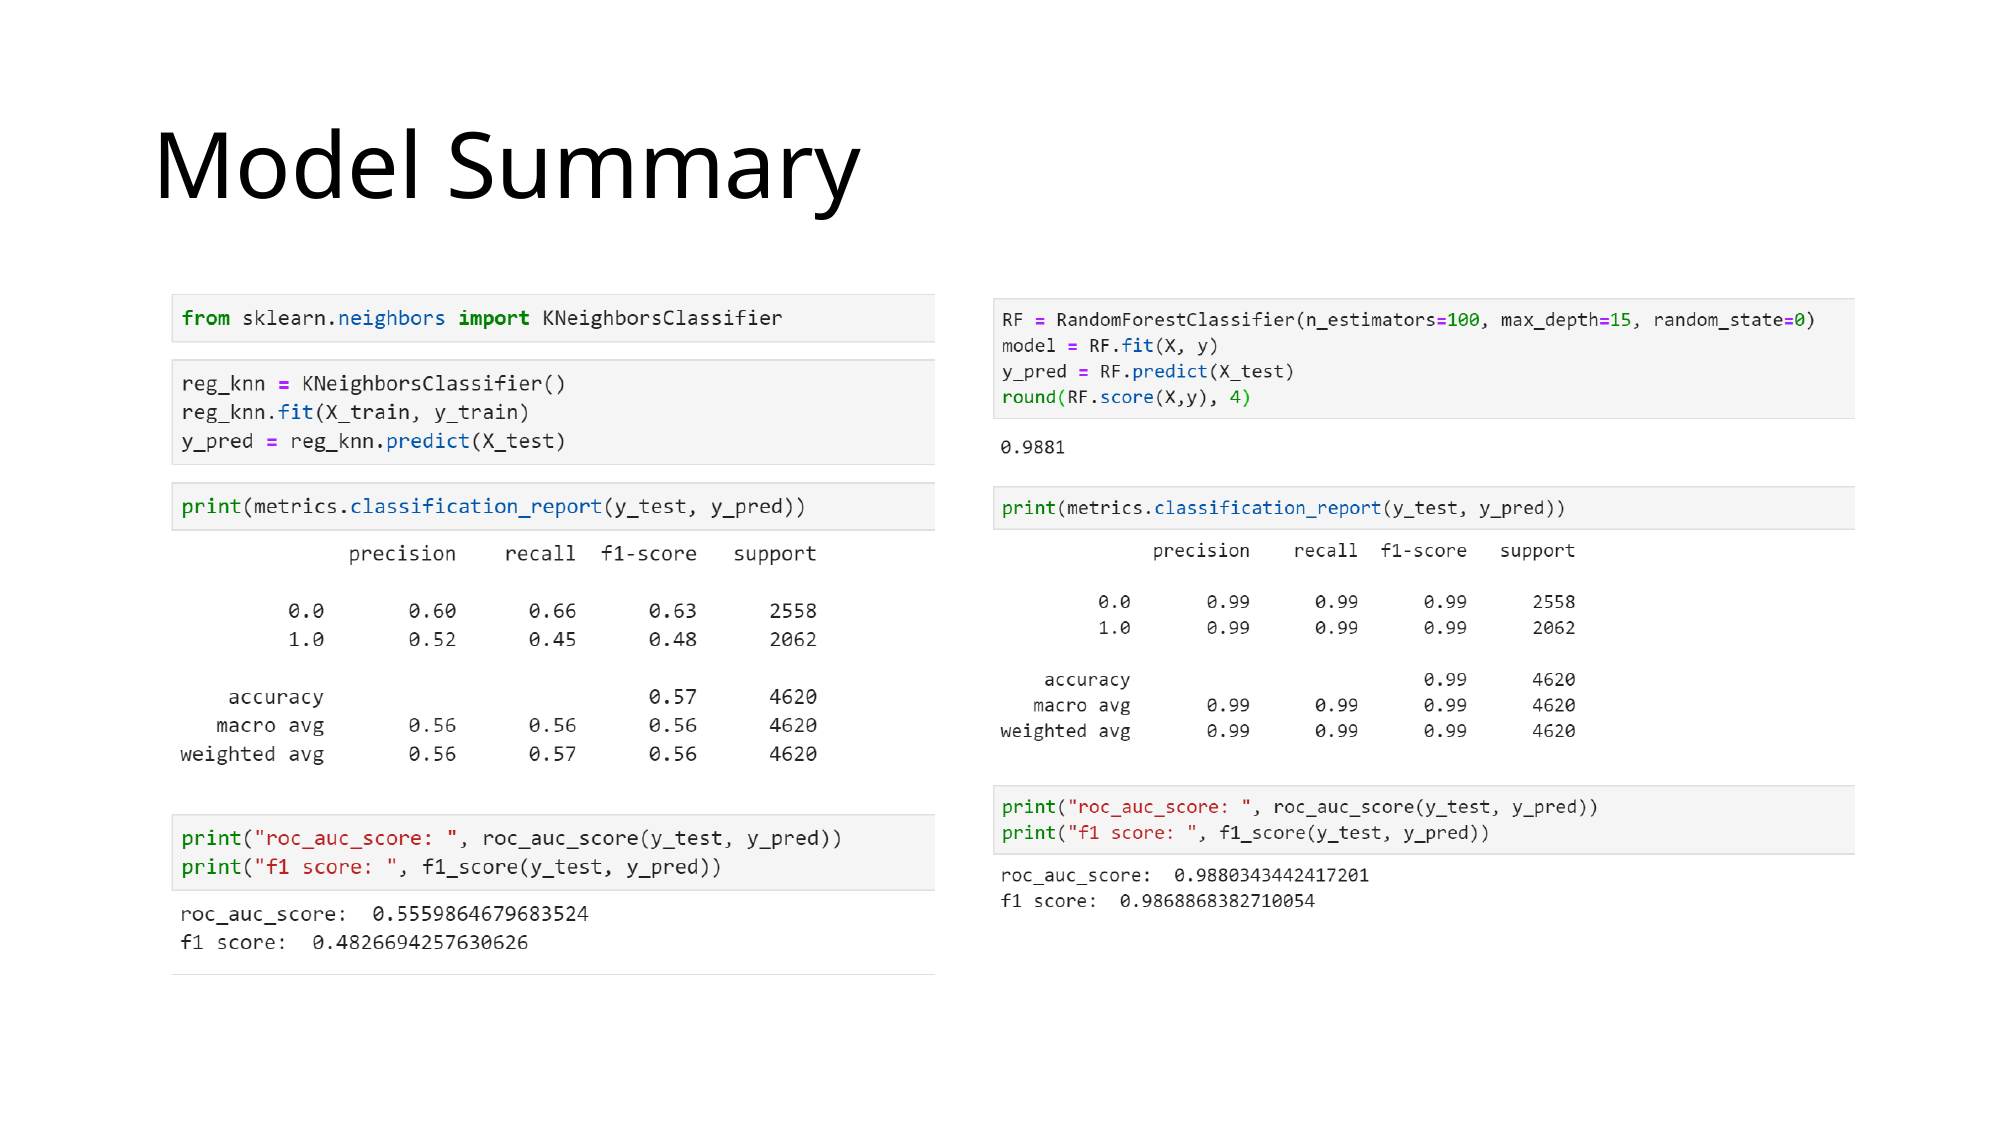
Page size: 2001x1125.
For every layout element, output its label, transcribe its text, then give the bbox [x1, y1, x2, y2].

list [985, 296, 1855, 922]
title Model Summary [137, 59, 1863, 278]
picture [161, 279, 935, 975]
